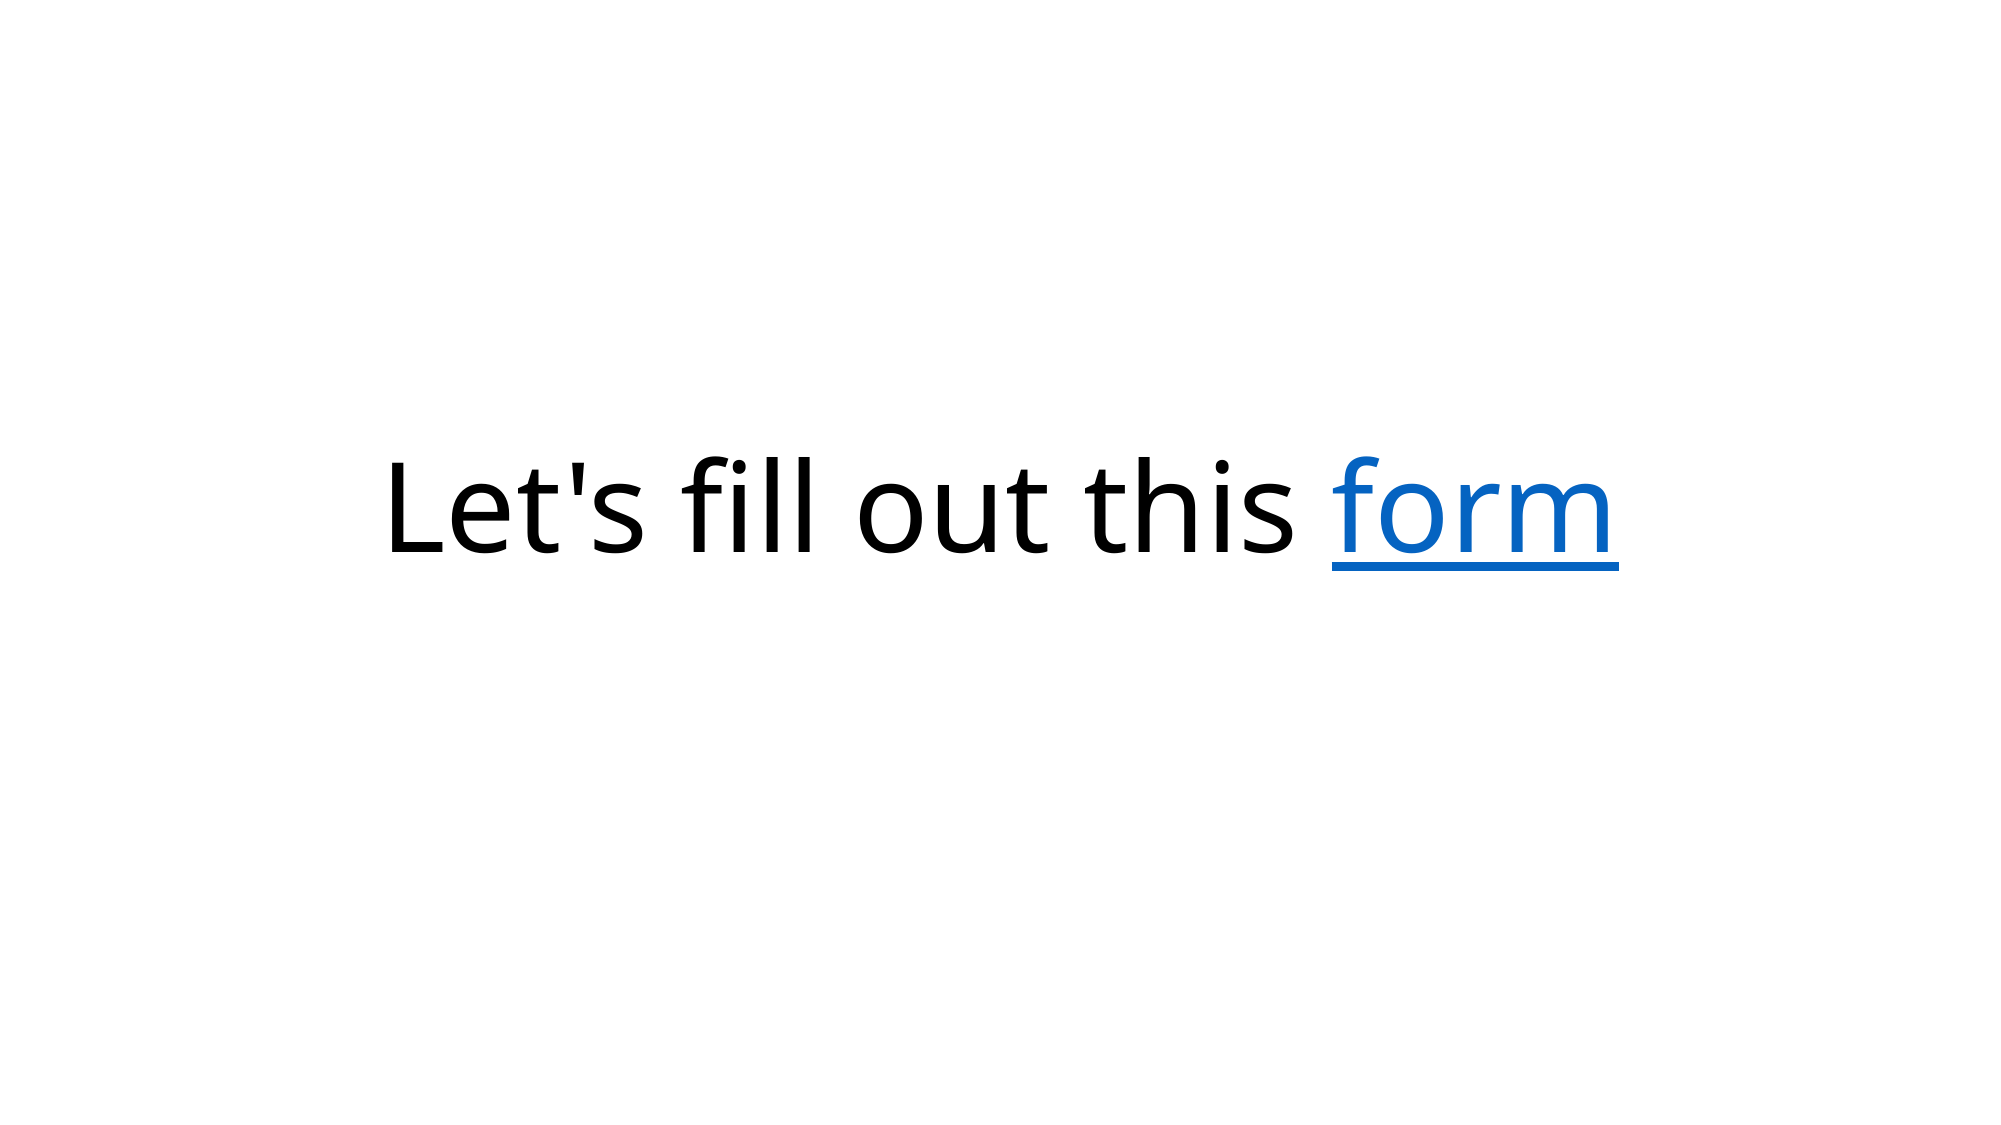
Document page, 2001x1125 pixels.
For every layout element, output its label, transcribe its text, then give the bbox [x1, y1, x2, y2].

title Let's fill out this form [249, 327, 1750, 592]
